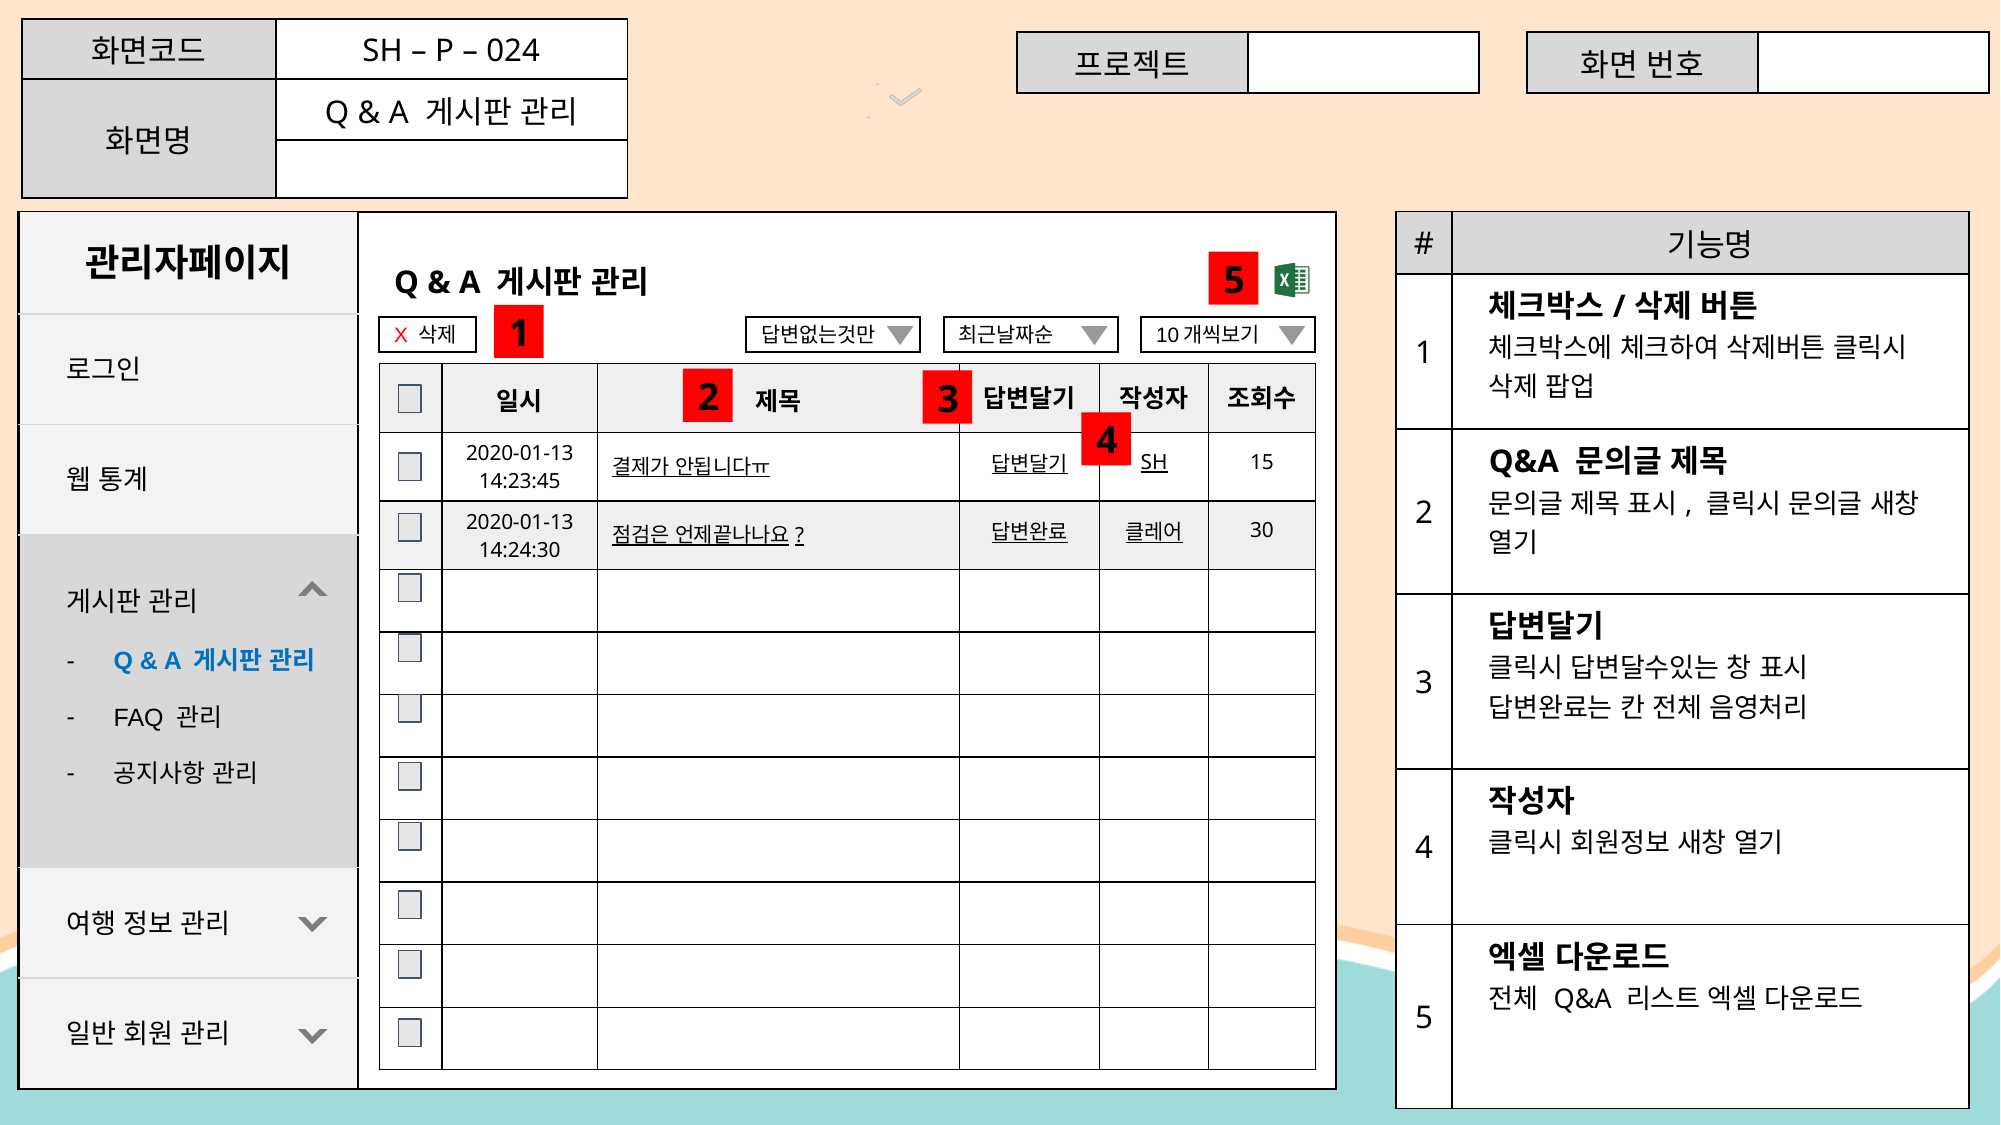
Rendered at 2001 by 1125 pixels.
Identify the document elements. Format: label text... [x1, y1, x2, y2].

text_box 최근날짜순 [943, 316, 1118, 352]
table_cell [380, 633, 441, 694]
table_cell [598, 695, 959, 756]
table_header 제목 [598, 364, 959, 432]
table_cell [1209, 758, 1315, 819]
table_cell [443, 695, 597, 756]
text_box 5 [1208, 251, 1259, 305]
table_cell [1209, 945, 1315, 1007]
table_cell [443, 758, 597, 819]
text_box [398, 385, 422, 413]
table_cell [1100, 570, 1208, 631]
table_header 관리자페이지 [20, 212, 357, 313]
table_header 화면코드 [23, 20, 275, 78]
table_cell [380, 945, 441, 1007]
text_box [888, 327, 912, 344]
table_cell 엑셀 다운로드 전체 Q&A 리스트 엑셀 다운로드 [1453, 925, 1968, 1108]
text_box [359, 211, 1336, 1090]
table_cell [1209, 820, 1315, 881]
text_box [398, 822, 422, 850]
table_cell [380, 758, 441, 819]
text_box 3 [922, 370, 973, 424]
table_cell [598, 945, 959, 1007]
text_box [398, 573, 422, 602]
table_cell 로그인 [20, 315, 357, 424]
table_cell [380, 570, 441, 631]
table_cell [380, 1008, 441, 1069]
text_box [398, 453, 422, 481]
table_cell [443, 1008, 597, 1069]
text_box 답변없는것만 [746, 316, 921, 352]
table_cell [380, 433, 441, 500]
table_cell [443, 633, 597, 694]
text_box [398, 890, 422, 919]
text_box [1280, 327, 1304, 344]
table_header 화면 번호 [1528, 33, 1757, 92]
table_cell [960, 883, 1099, 944]
table_cell [1100, 758, 1208, 819]
text_box [1083, 327, 1106, 344]
table_cell 작성자 클릭시 회원정보 새창 열기 [1453, 770, 1968, 924]
table_cell 2 [1397, 430, 1451, 593]
table_cell [598, 570, 959, 631]
table_cell 웹 통계 [20, 425, 357, 534]
table_cell 답변달기 클릭시 답변달수있는 창 표시 답변완료는 칸 전체 음영처리 [1453, 595, 1968, 768]
table_cell Q & A 게시판 관리 [277, 80, 627, 139]
text_box 1 [494, 304, 544, 358]
table_cell 5 [1397, 925, 1451, 1108]
table_cell SH [1100, 433, 1208, 500]
table_header [1759, 33, 1988, 92]
table_cell [598, 820, 959, 881]
text_box X 삭제 [379, 316, 476, 352]
table_cell 여행 정보 관리 [20, 868, 357, 977]
table_cell [380, 883, 441, 944]
table_header 답변달기 [960, 364, 1099, 432]
table_cell 30 [1209, 502, 1315, 569]
table_cell [1100, 1008, 1208, 1069]
table_cell 15 [1209, 433, 1315, 500]
table_header # [1397, 212, 1451, 273]
table_cell 체크박스/삭제 버튼 체크박스에 체크하여 삭제버튼 클릭시 삭제 팝업 [1453, 275, 1968, 428]
table_header [1249, 33, 1478, 92]
table_cell 3 [1397, 595, 1451, 768]
table_cell [960, 1008, 1099, 1069]
table_cell [1100, 883, 1208, 944]
table_cell [598, 1008, 959, 1069]
table_cell [1100, 945, 1208, 1007]
table_cell [598, 883, 959, 944]
table_cell [443, 883, 597, 944]
table_cell [380, 695, 441, 756]
table_cell [960, 695, 1099, 756]
table_header 프로젝트 [1018, 33, 1247, 92]
table_cell 답변완료 [960, 502, 1099, 569]
table_cell 점검은 언제끝나나요? [598, 502, 959, 569]
table_cell [1100, 633, 1208, 694]
table_cell [277, 141, 627, 197]
picture [0, 0, 2000, 1125]
table_cell [443, 820, 597, 881]
table_cell 2020-01-13 14:23:45 [443, 433, 597, 500]
text_box [398, 634, 422, 662]
table_cell 화면명 [23, 80, 275, 197]
table_cell [443, 570, 597, 631]
table_cell 결제가 안됩니다ㅠ [598, 433, 959, 500]
table_cell [960, 570, 1099, 631]
table_cell [1100, 695, 1208, 756]
table_cell [1209, 695, 1315, 756]
table_cell 클레어 [1100, 502, 1208, 569]
text_box Q & A 게시판 관리 [379, 253, 778, 308]
table_cell [960, 820, 1099, 881]
table_cell [598, 633, 959, 694]
table_header 작성자 [1100, 364, 1208, 432]
table_cell 답변달기 [960, 433, 1099, 500]
text_box [398, 694, 422, 723]
table_header [380, 364, 441, 432]
table_header 조회수 [1209, 364, 1315, 432]
table_cell [1100, 820, 1208, 881]
table_header SH – P – 024 [277, 20, 627, 78]
table_cell [1209, 570, 1315, 631]
table_cell 4 [1397, 770, 1451, 924]
table_cell 일반 회원 관리 [20, 979, 357, 1088]
table_cell [960, 633, 1099, 694]
text_box 2 [682, 368, 733, 422]
table_cell [598, 758, 959, 819]
table_cell 1 [1397, 275, 1451, 428]
table_header 일시 [443, 364, 597, 432]
text_box [398, 950, 422, 978]
table_cell [1209, 633, 1315, 694]
table_cell 게시판 관리 Q & A 게시판 관리 FAQ 관리 공지사항 관리 [20, 536, 357, 867]
table_cell [1209, 883, 1315, 944]
text_box 4 [1081, 412, 1132, 466]
text_box [398, 513, 422, 542]
text_box [398, 1019, 422, 1047]
table_cell 2020-01-13 14:24:30 [443, 502, 597, 569]
text_box 10개씩보기 [1141, 316, 1316, 352]
text_box [398, 762, 422, 791]
table_cell [380, 502, 441, 569]
table_cell [1209, 1008, 1315, 1069]
table_cell [443, 945, 597, 1007]
table_cell [960, 945, 1099, 1007]
table_header 기능명 [1453, 212, 1968, 273]
table_cell Q&A 문의글 제목 문의글 제목 표시, 클릭시 문의글 새창 열기 [1453, 430, 1968, 593]
table_cell [960, 758, 1099, 819]
table_cell [380, 820, 441, 881]
